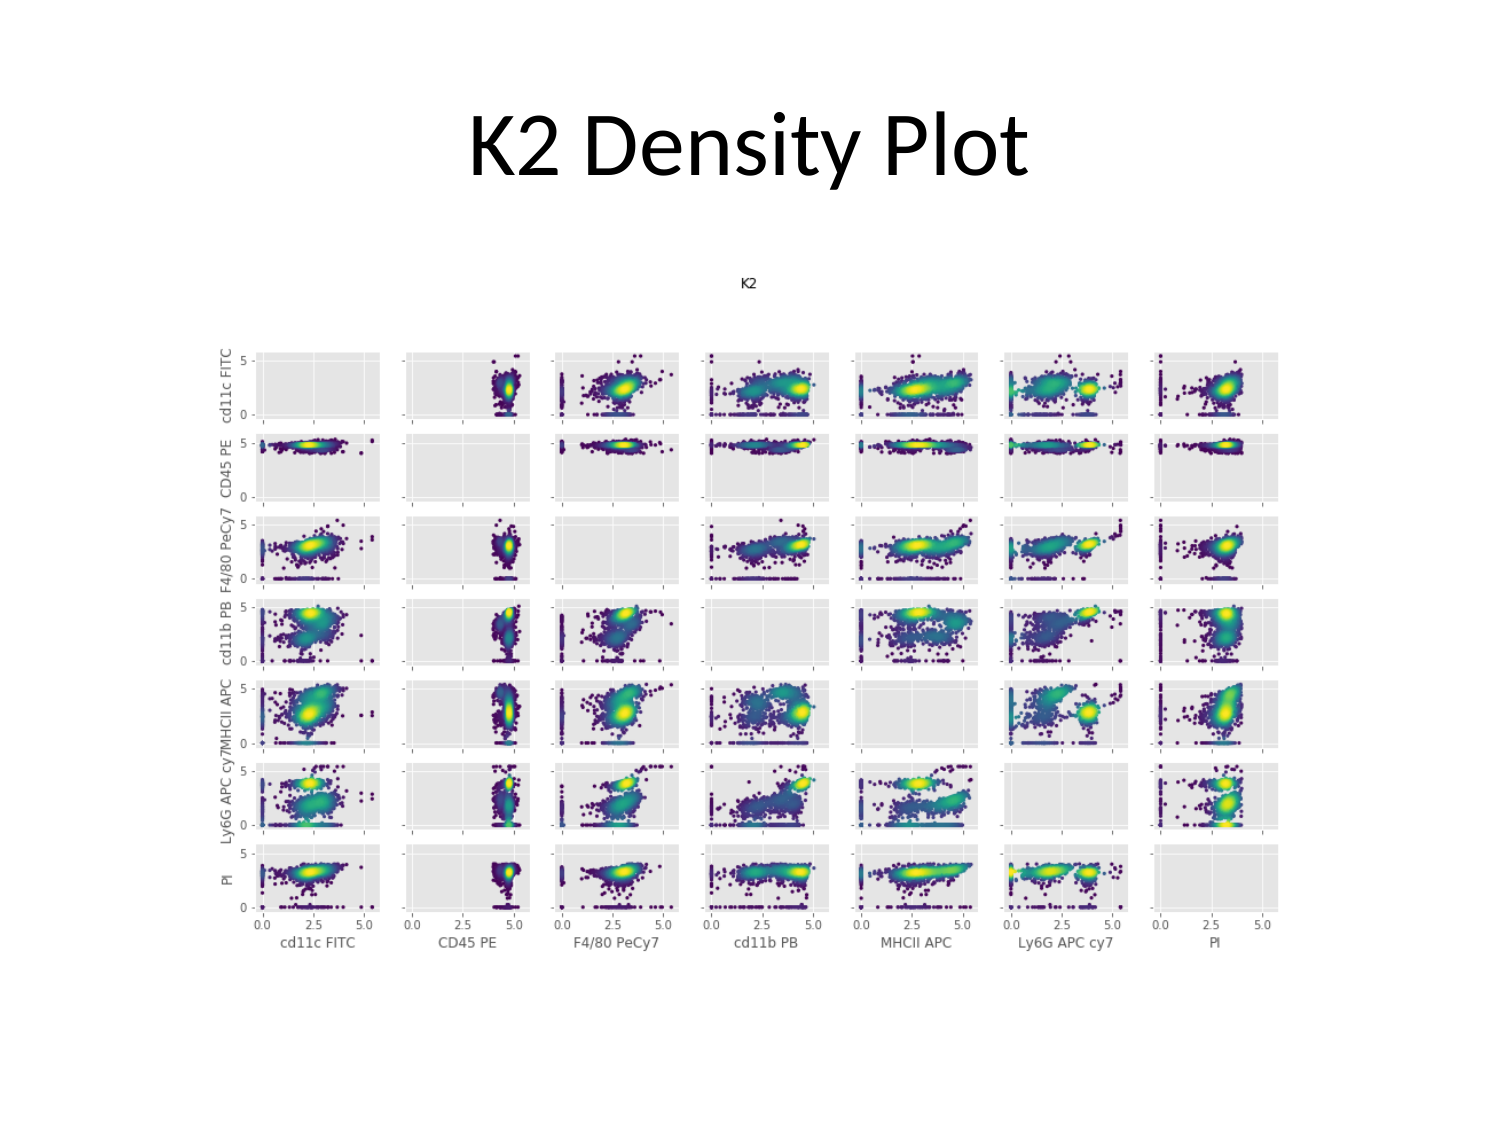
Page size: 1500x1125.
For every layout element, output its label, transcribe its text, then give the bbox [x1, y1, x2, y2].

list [89, 262, 1411, 1006]
title K2 Density Plot [75, 45, 1425, 233]
